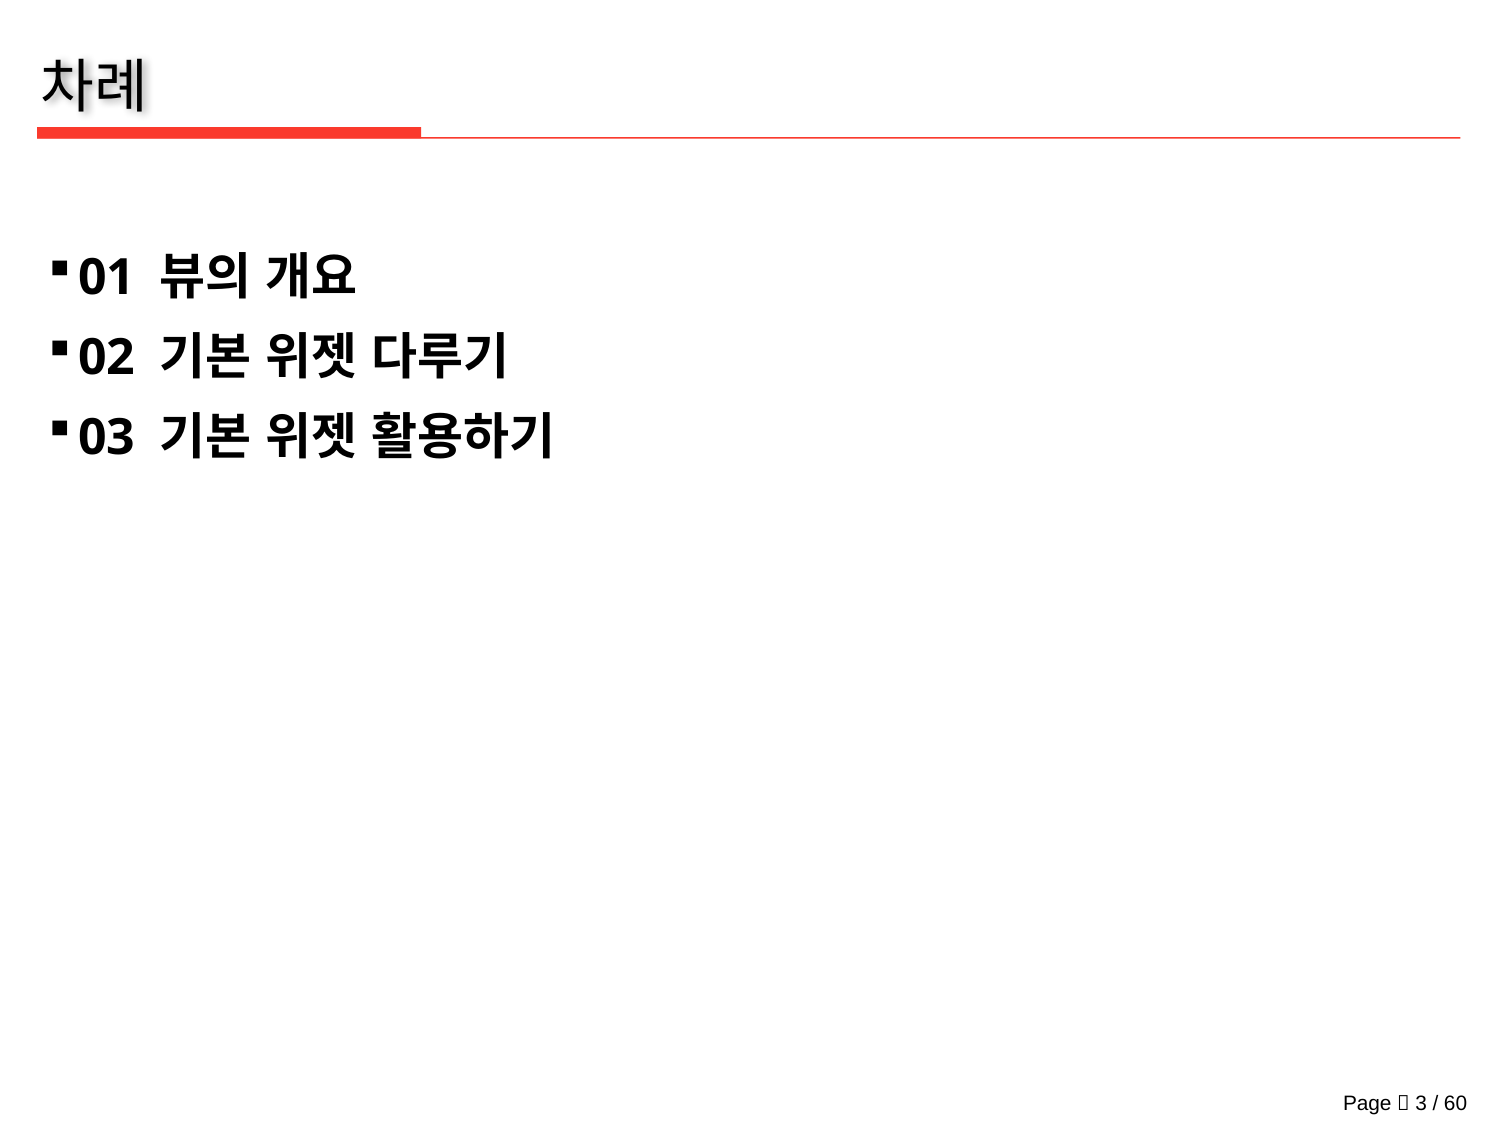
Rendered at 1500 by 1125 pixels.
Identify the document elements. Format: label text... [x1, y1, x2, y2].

list 01 뷰의 개요 02 기본 위젯 다루기 03 기본 위젯 활용하기 [48, 243, 1448, 952]
